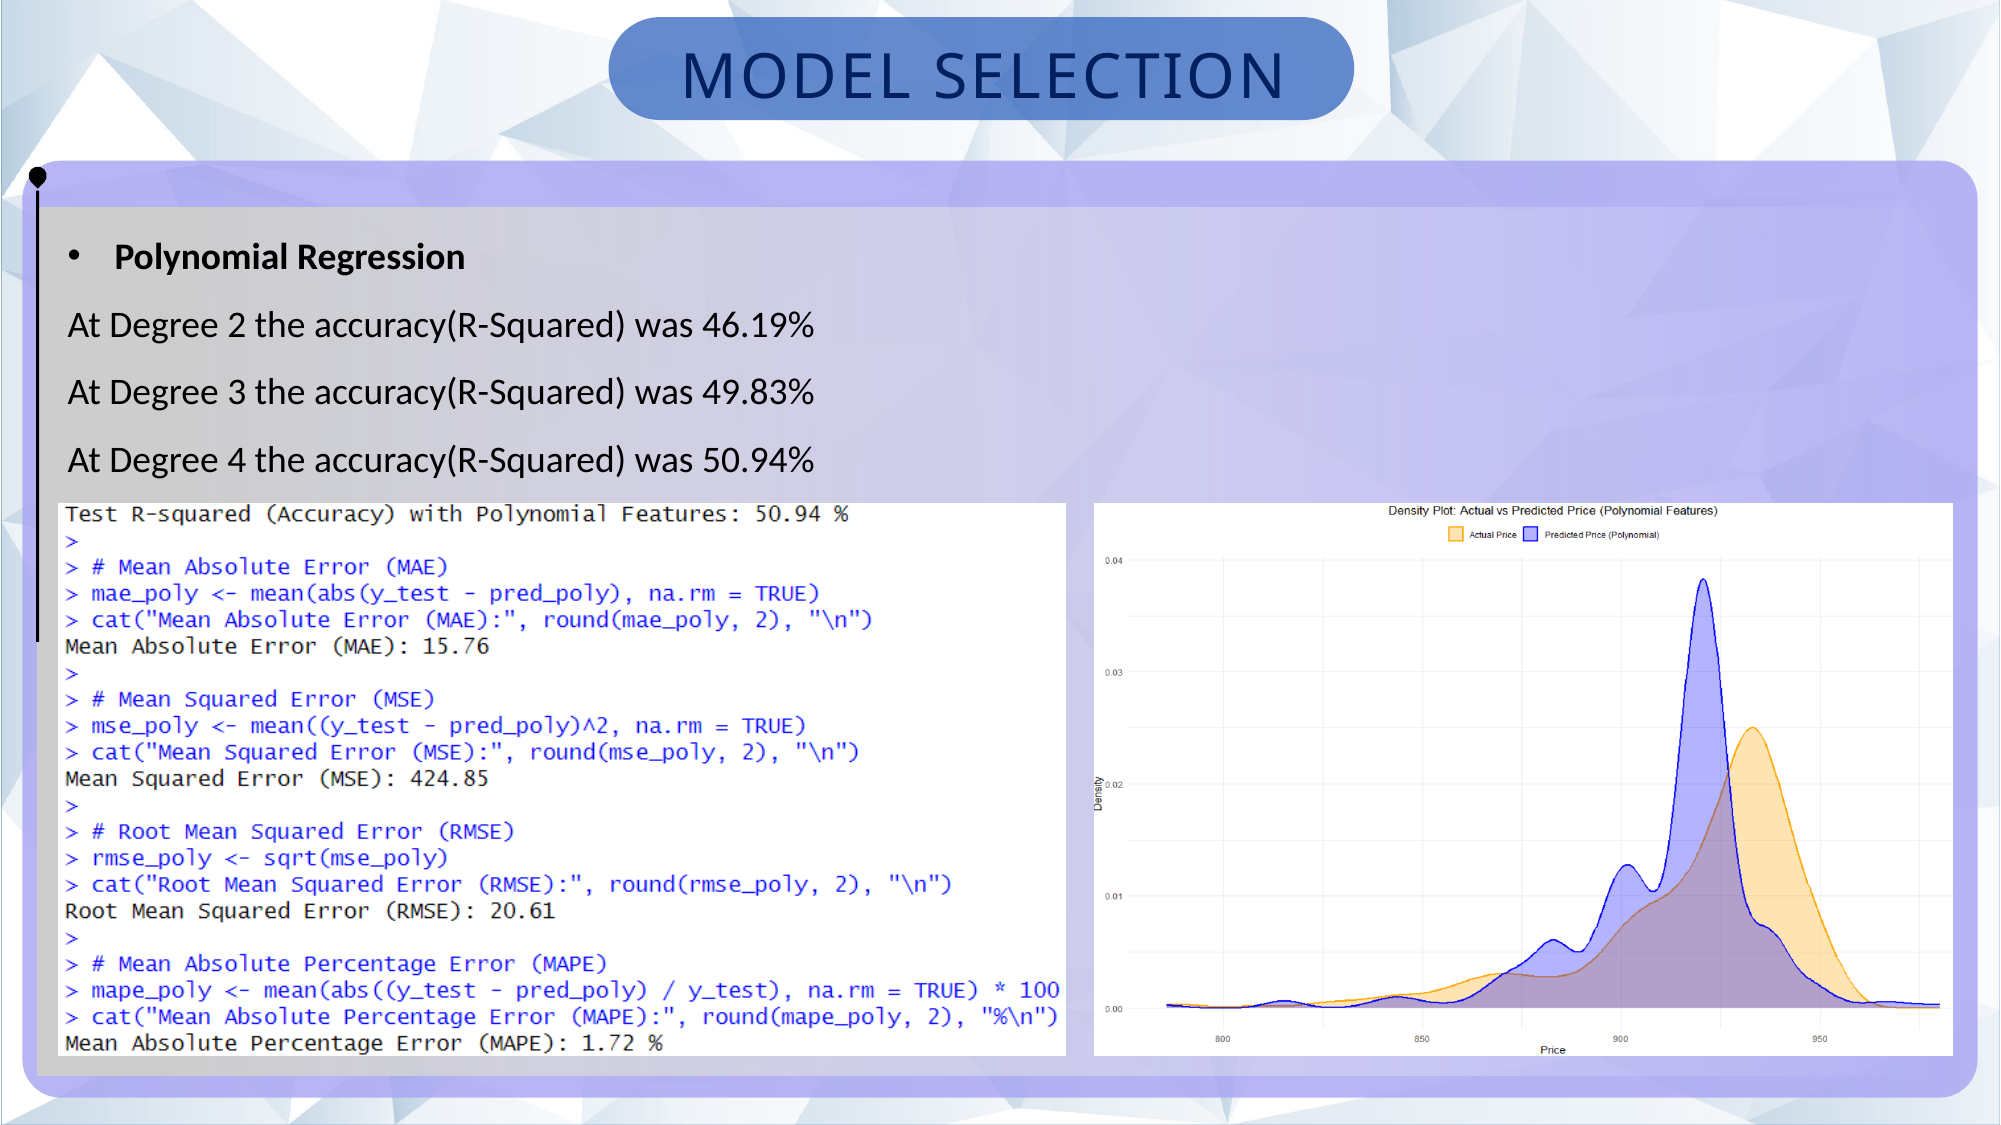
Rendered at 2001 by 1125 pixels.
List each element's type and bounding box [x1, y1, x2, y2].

picture [1, 0, 2000, 1125]
text_box [339, 17, 1629, 144]
text_box [28, 166, 47, 642]
